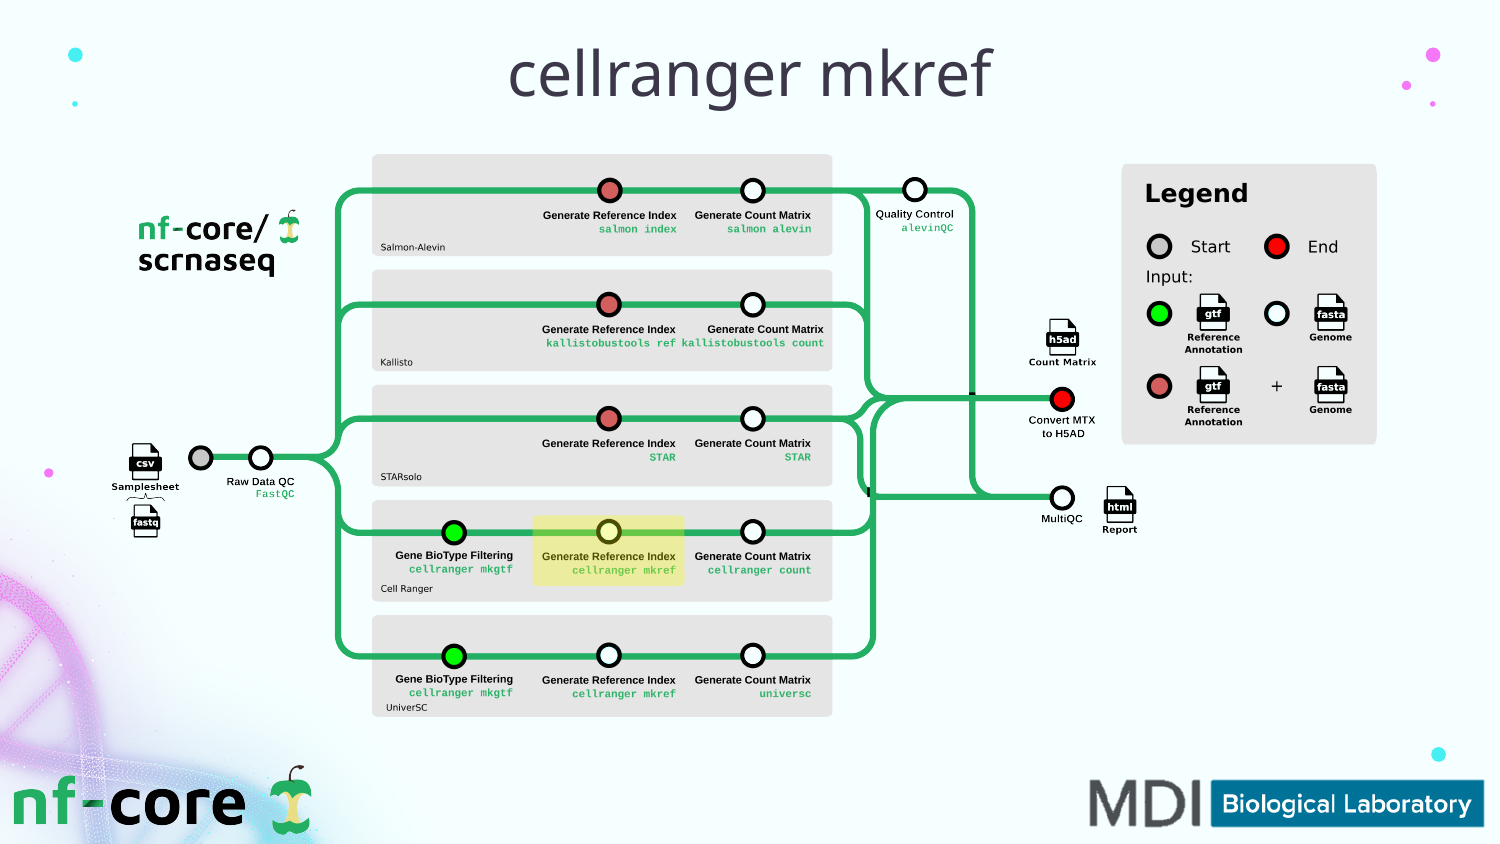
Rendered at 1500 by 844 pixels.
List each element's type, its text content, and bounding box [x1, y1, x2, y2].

picture [0, 153, 1388, 844]
picture [1081, 770, 1492, 836]
title cellranger mkref [118, 18, 1382, 113]
